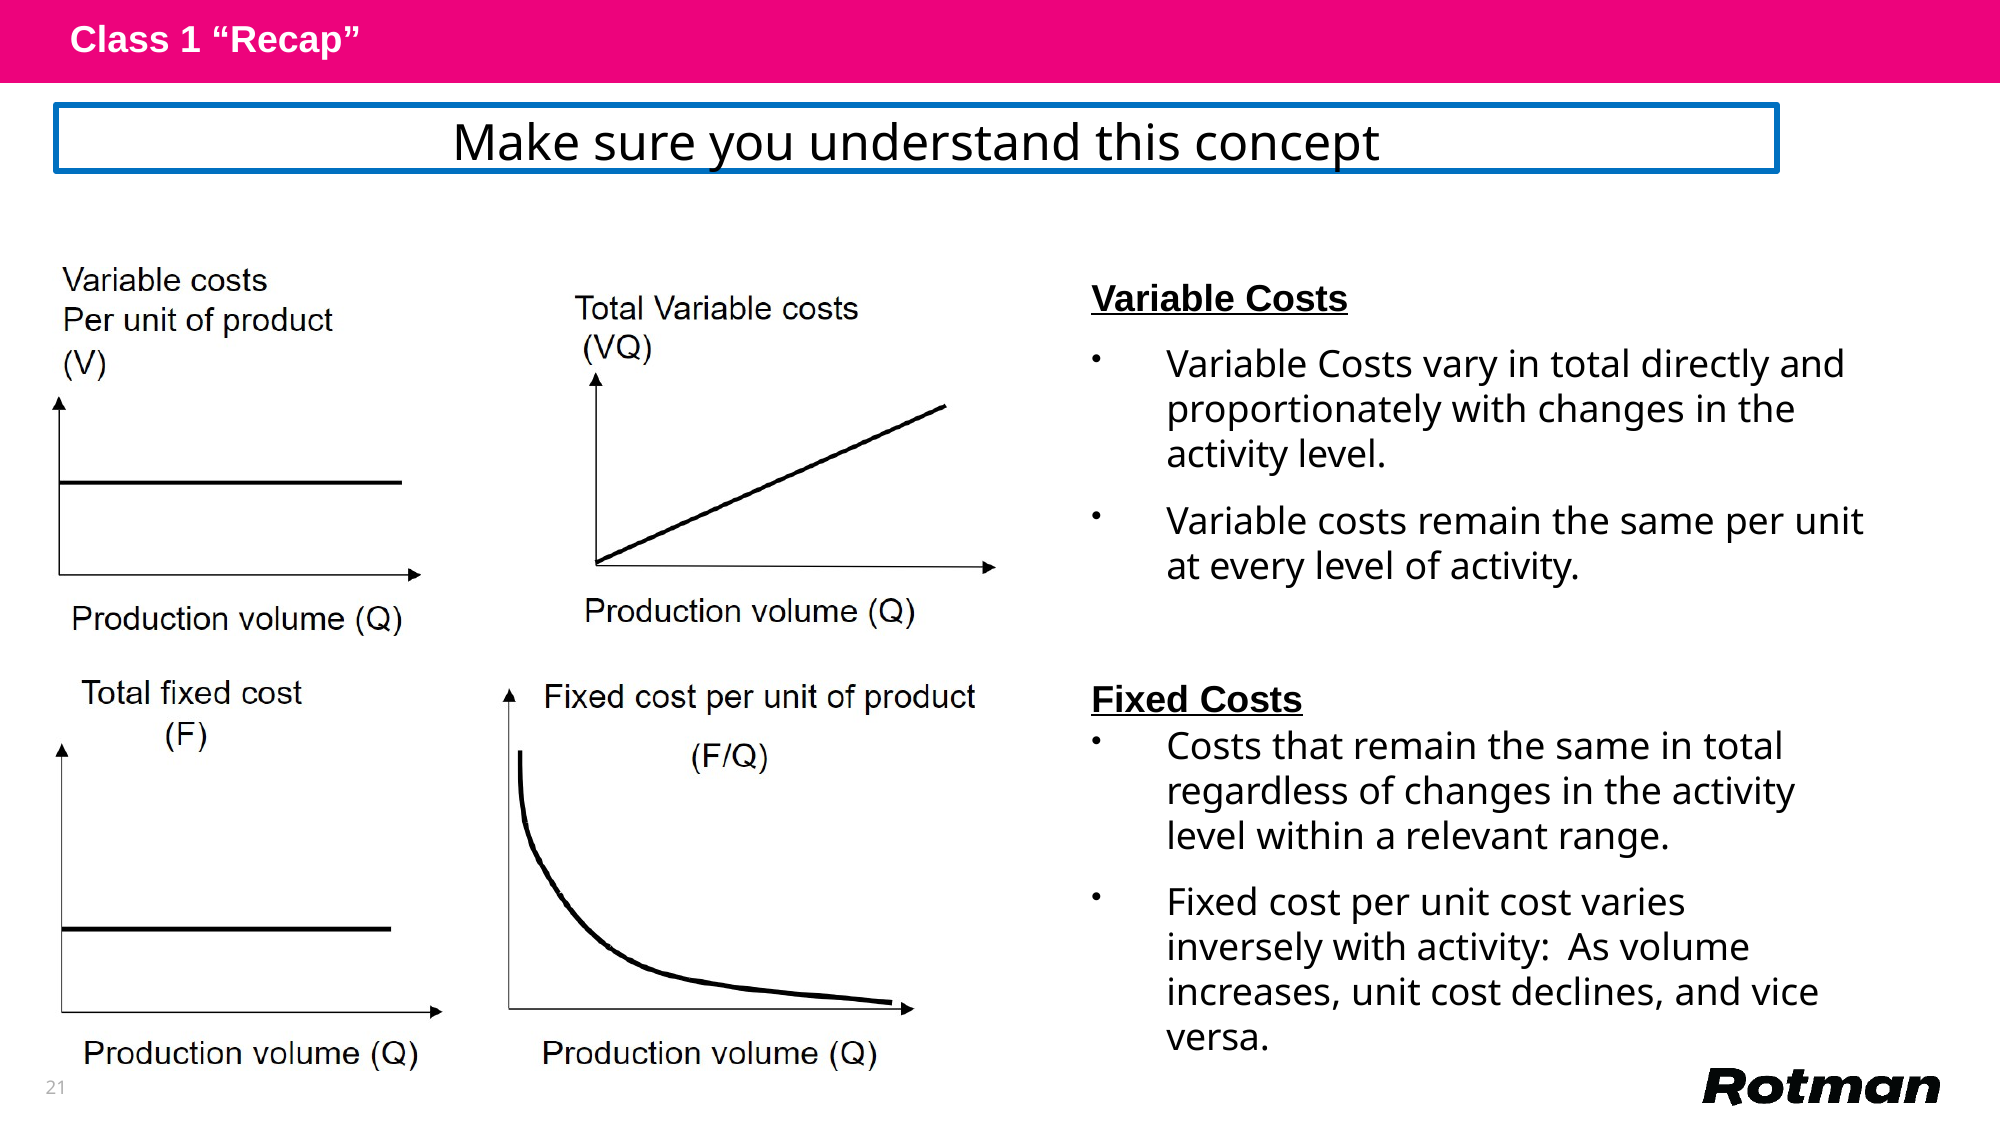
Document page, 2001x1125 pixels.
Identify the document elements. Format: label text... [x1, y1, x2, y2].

picture [55, 680, 975, 1071]
slide_number 21 [39, 761, 118, 1125]
subtitle Class 1 “Recap” [55, 0, 1630, 79]
picture [1702, 1068, 1940, 1106]
picture [52, 266, 997, 636]
text_box Make sure you understand this concept [55, 104, 1777, 171]
text_box Variable Costs Variable Costs vary in total directly and proportionately with changes in the activity level. Variable costs remain the same per unit at every level of activity. Fixed Costs Costs that remain the same in total regardless of changes in the activity level within a relevant range. Fixed cost per unit cost varies inversely with activity: As volume increases, unit cost declines, and vice versa. [1089, 250, 1873, 1059]
